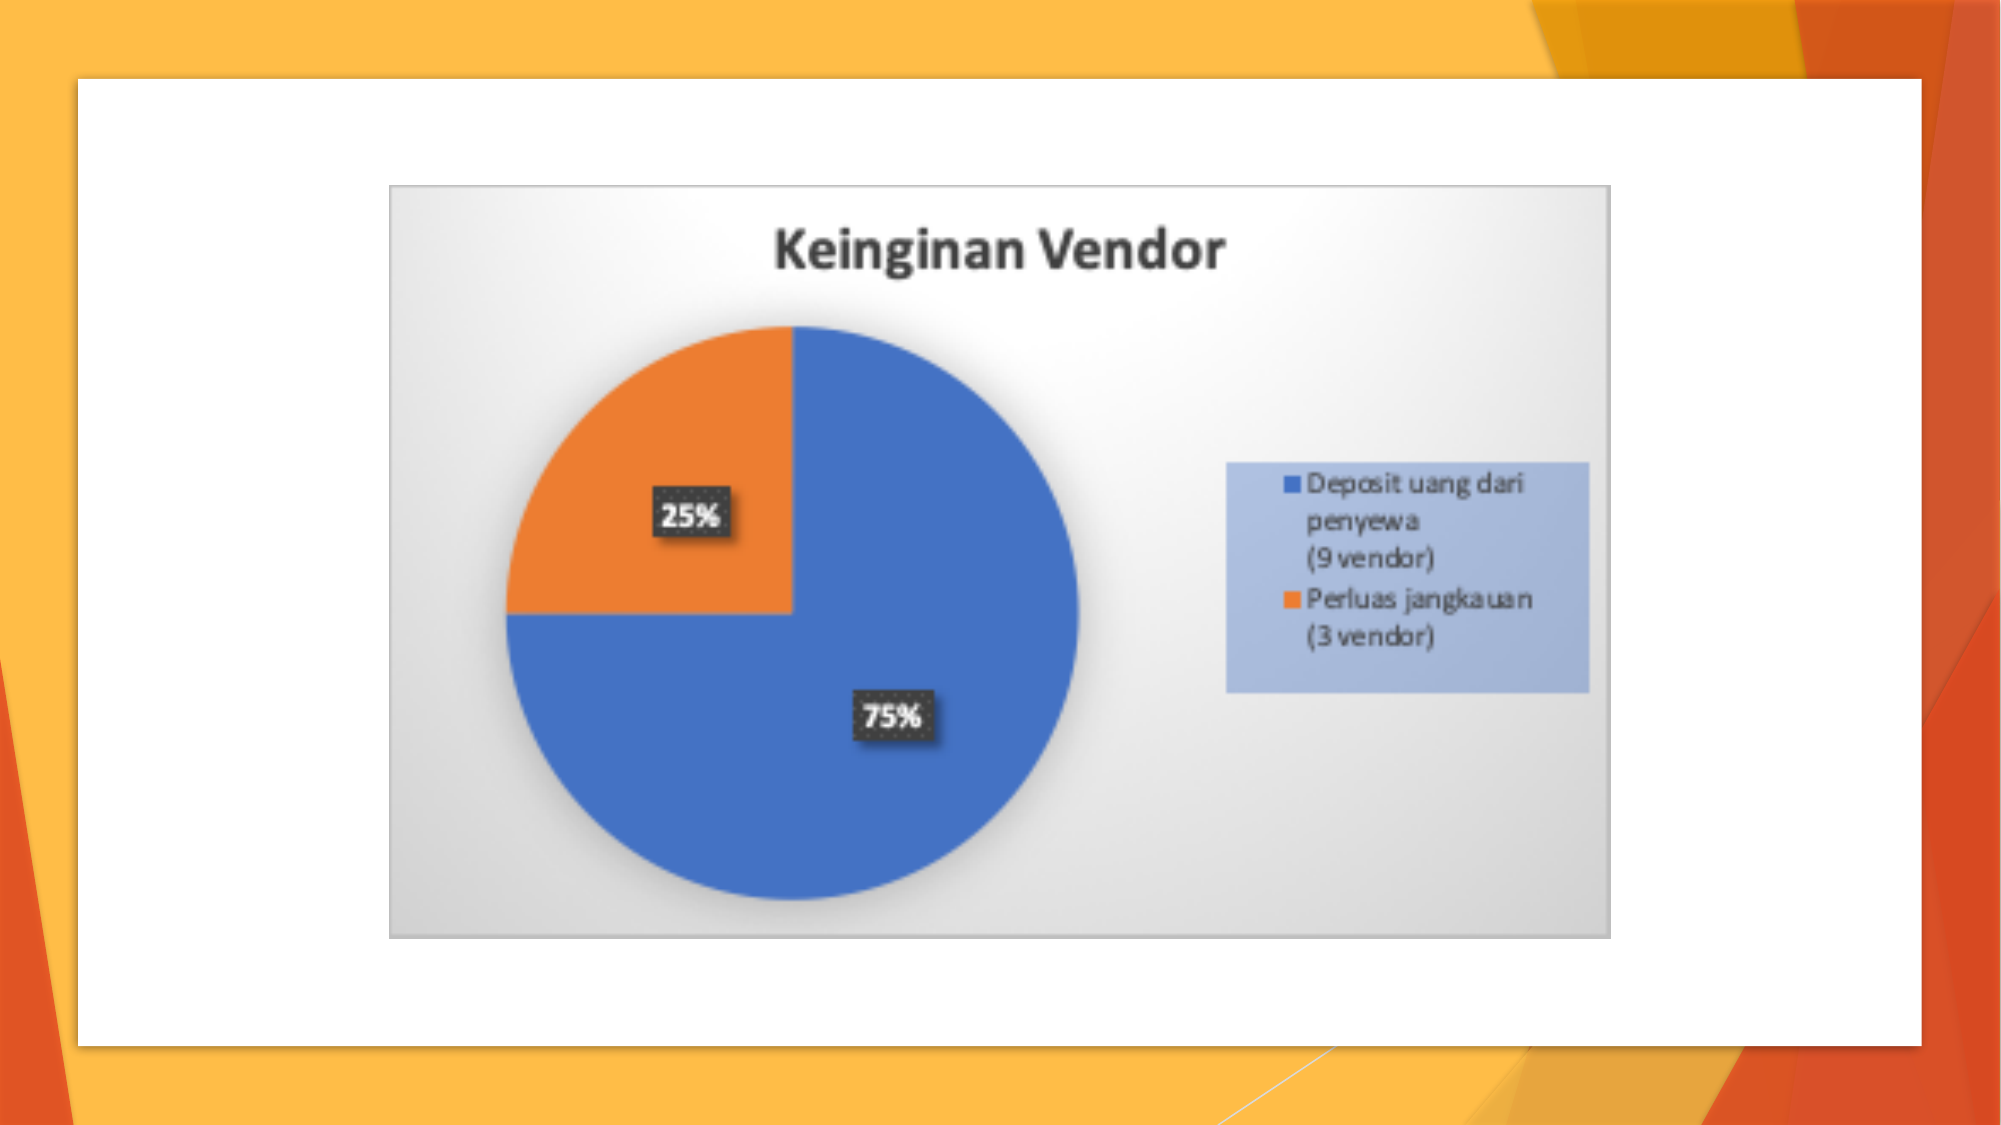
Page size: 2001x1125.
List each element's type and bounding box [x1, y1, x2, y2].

text_box [0, 0, 2000, 1125]
list [389, 185, 1612, 940]
